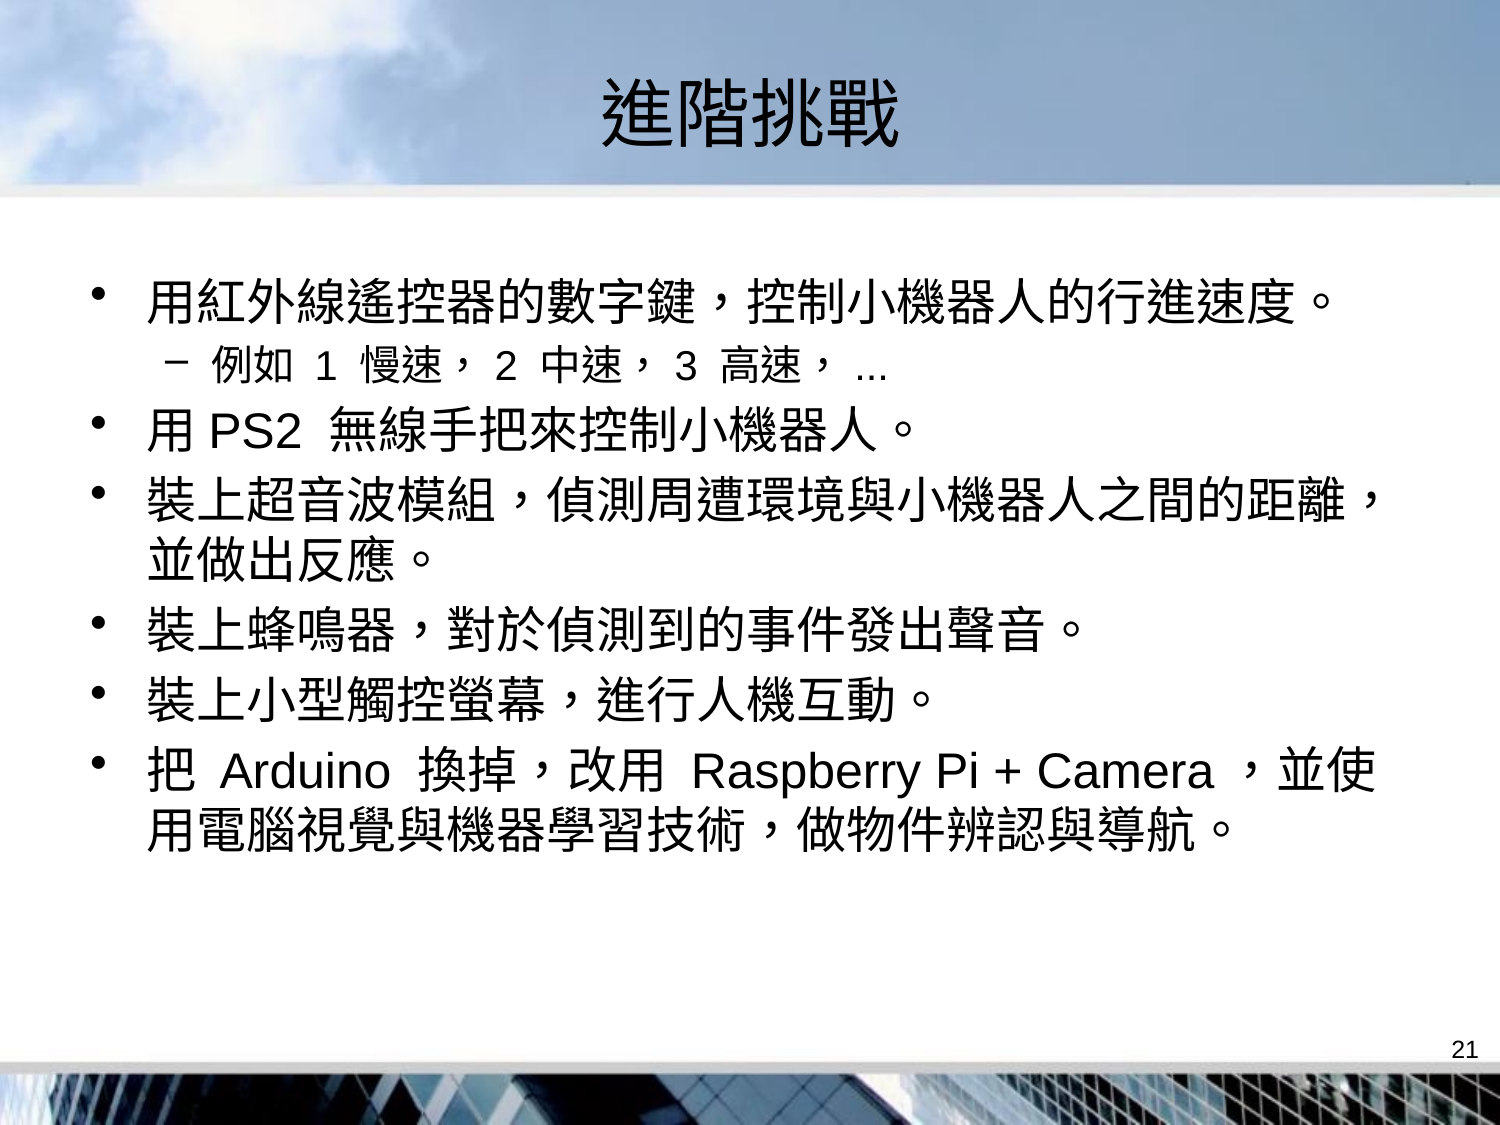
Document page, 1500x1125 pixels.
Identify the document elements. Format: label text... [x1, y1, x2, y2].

list 用紅外線遙控器的數字鍵，控制小機器人的行進速度。 例如 1 慢速，2 中速，3 高速，... 用PS2 無線手把來控制小機器人。 裝上超音波模組，偵測周遭環境與小機器人之間的距離，並做出反應。 裝上蜂鳴器，對於偵測到的事件發出聲音。 裝上小型觸控螢幕，進行人機互動。 把 Arduino 換掉，改用 Raspberry Pi + Camera，並使用電腦視覺與機器學習技術，做物件辨認與導航。 [75, 262, 1425, 1005]
title 進階挑戰 [75, 30, 1425, 192]
picture [0, 0, 1500, 1125]
slide_number 21 [1144, 1025, 1495, 1103]
